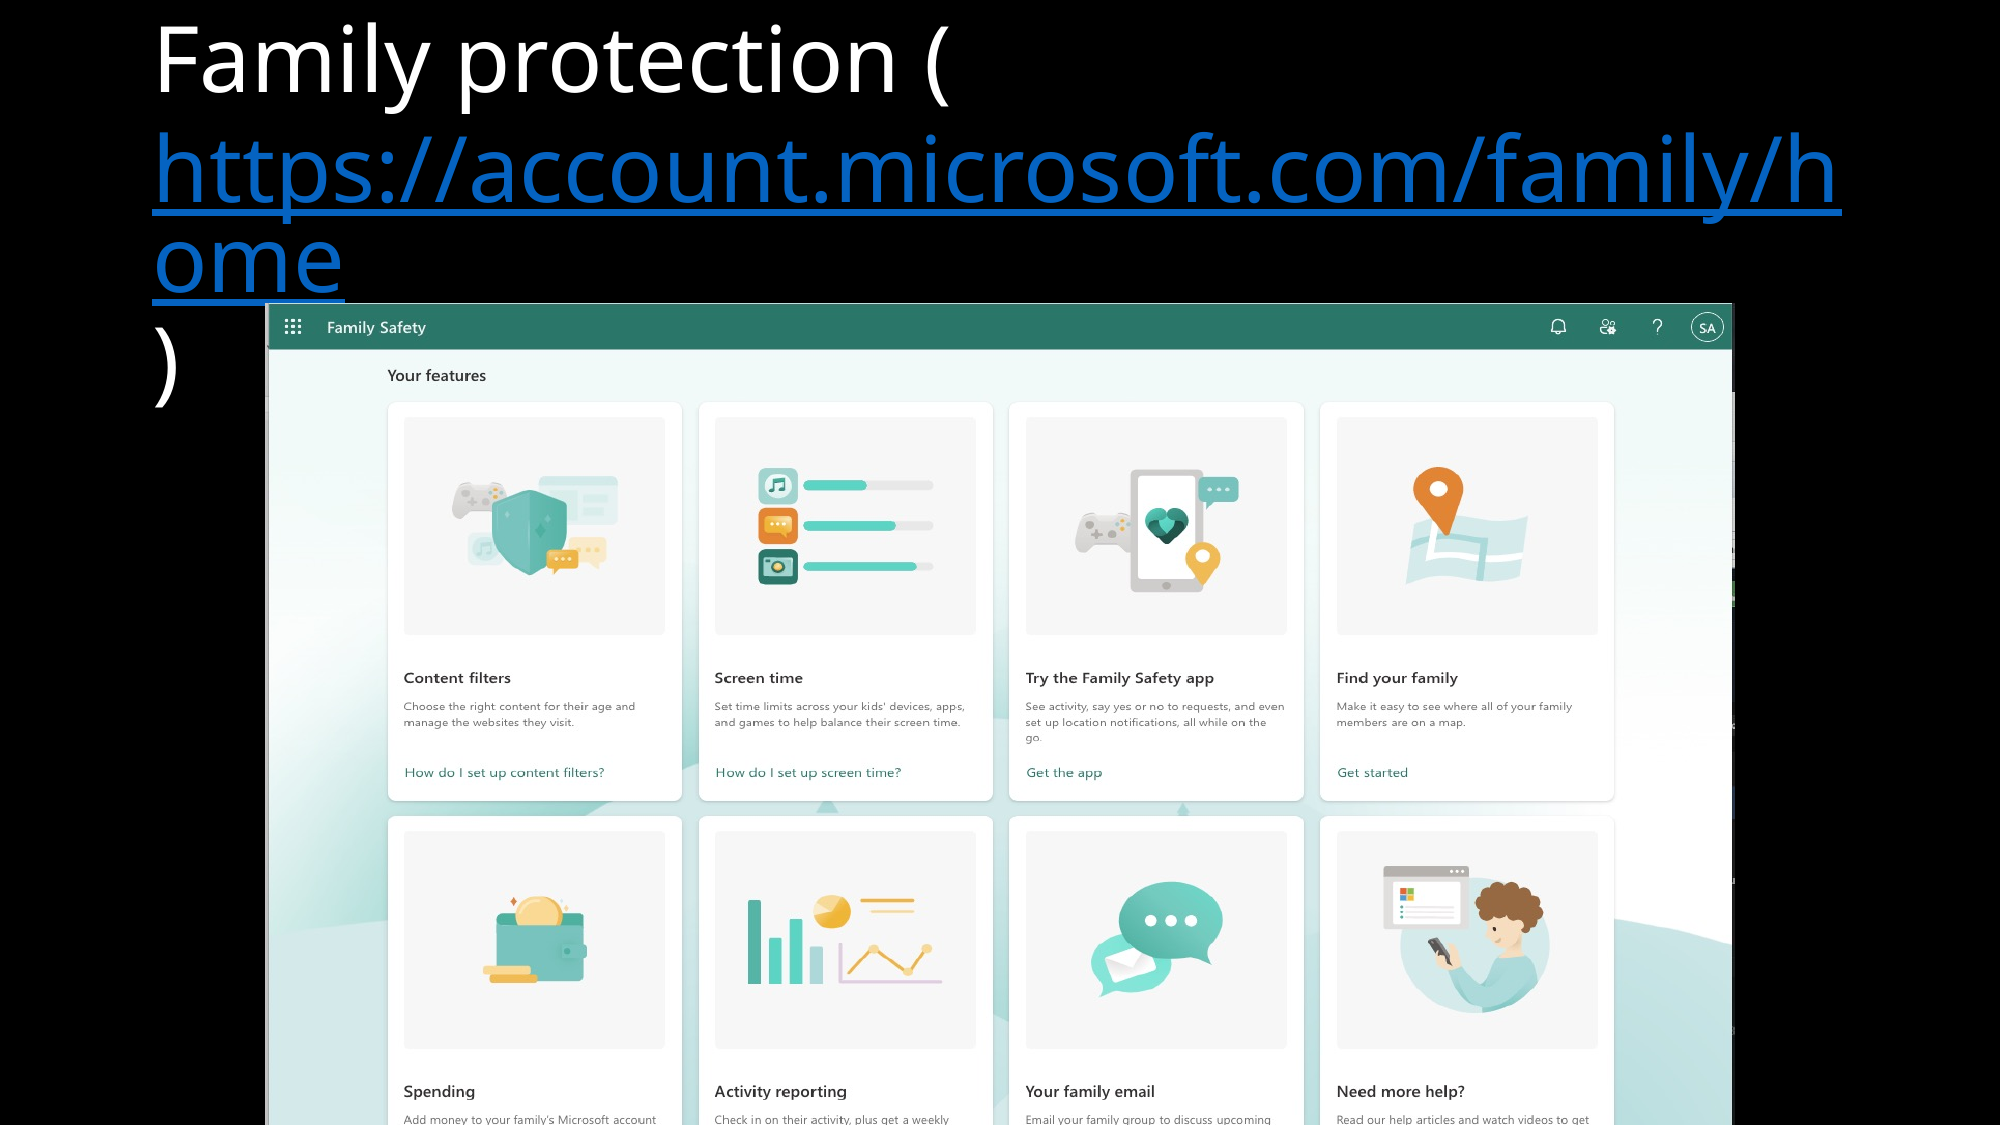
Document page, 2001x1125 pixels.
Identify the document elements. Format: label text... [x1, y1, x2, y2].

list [265, 303, 1735, 1125]
title Family protection (https://account.microsoft.com/family/home) [137, 59, 1863, 278]
